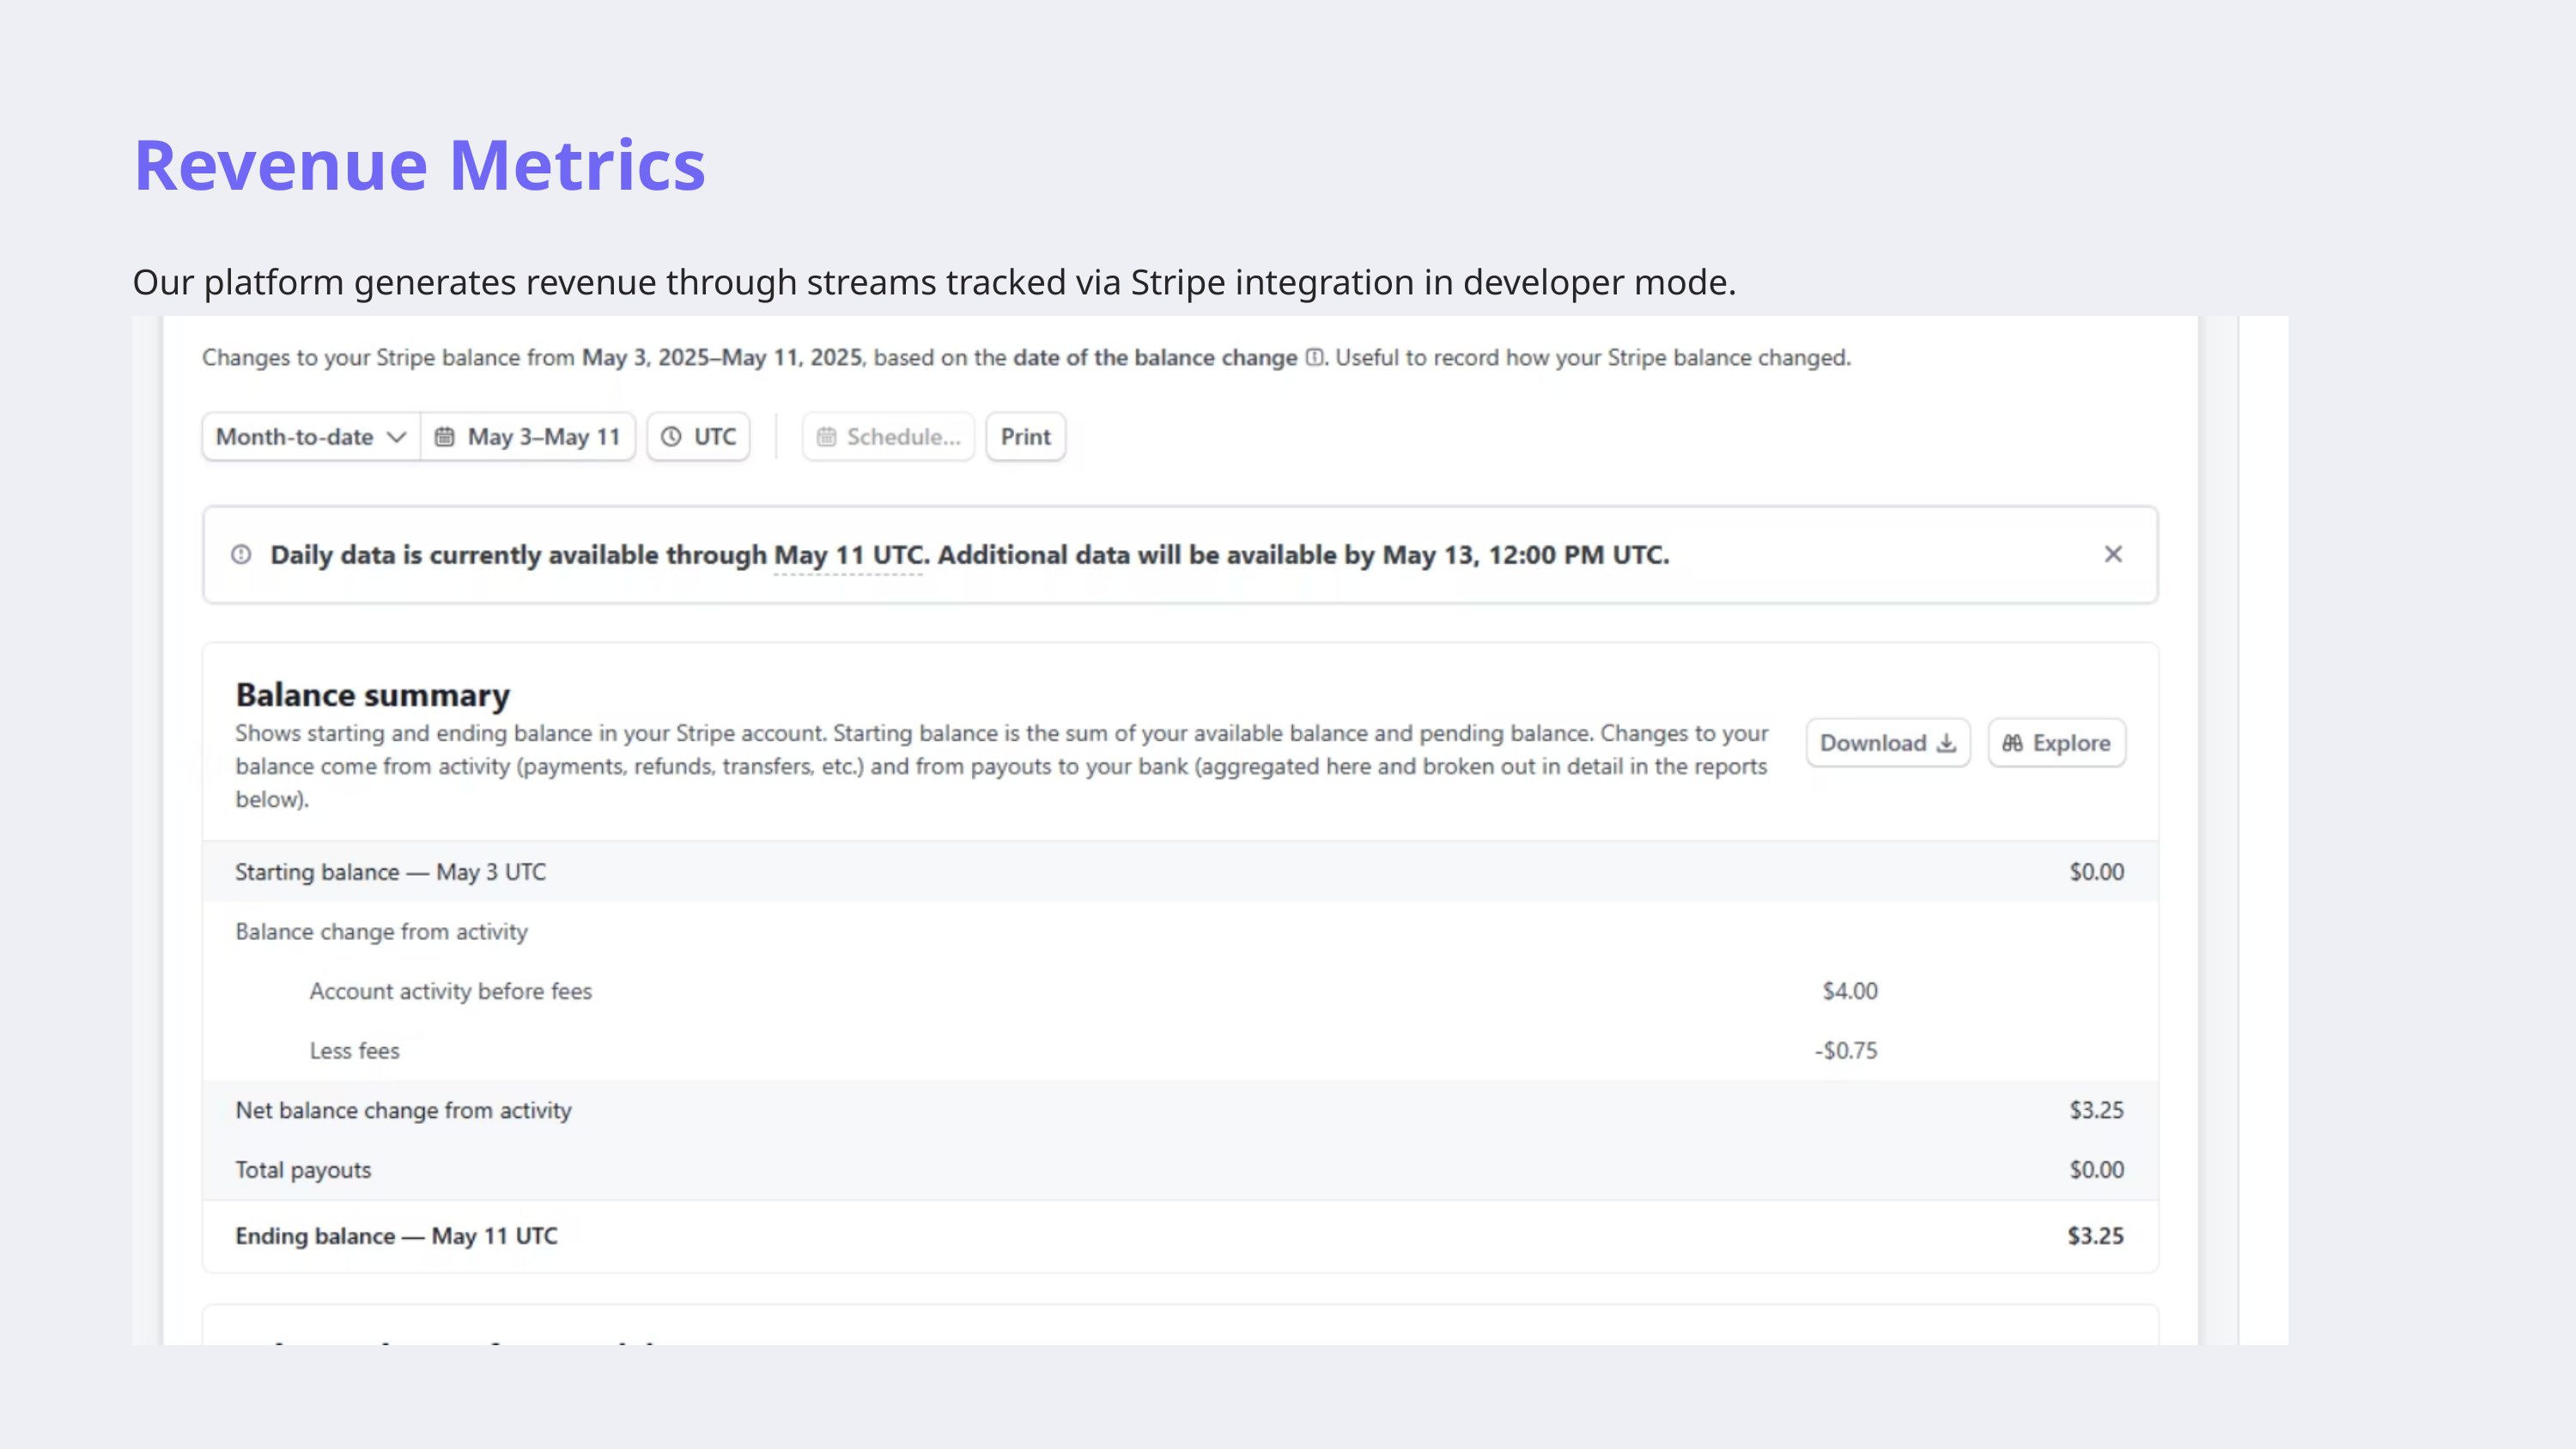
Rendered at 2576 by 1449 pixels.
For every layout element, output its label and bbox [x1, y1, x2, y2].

text_box [0, 0, 2576, 1449]
text_box [132, 316, 2289, 1345]
text_box [131, 100, 829, 191]
text_box [131, 234, 2445, 299]
